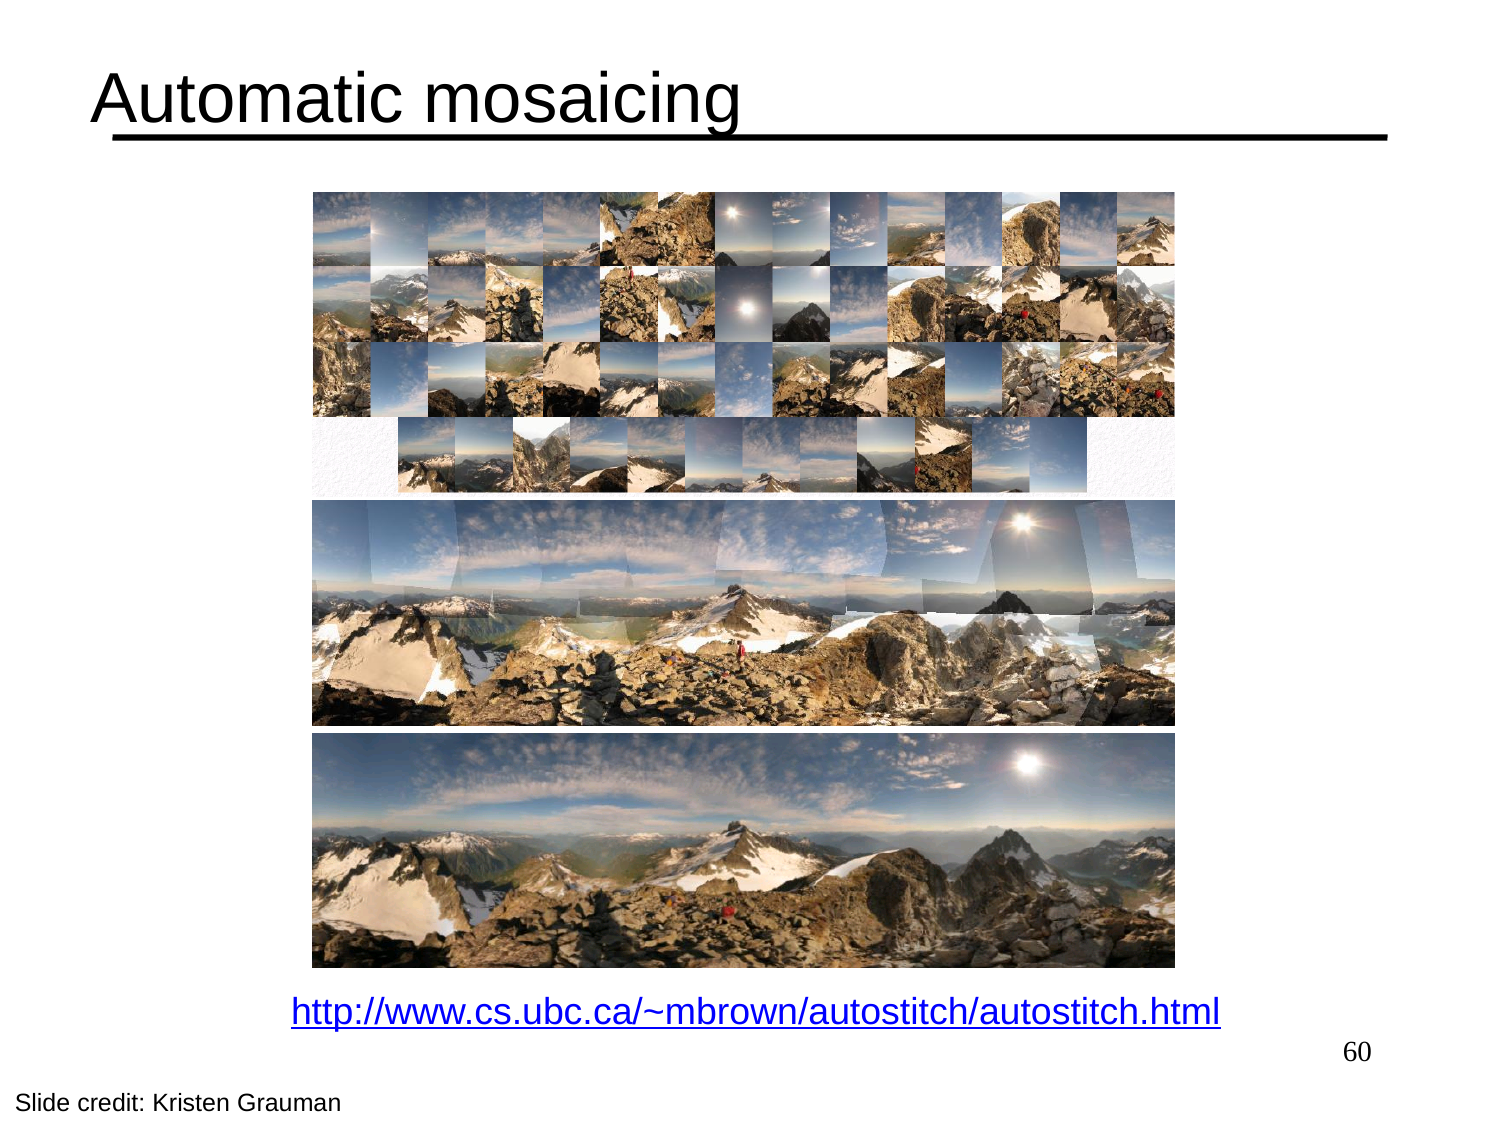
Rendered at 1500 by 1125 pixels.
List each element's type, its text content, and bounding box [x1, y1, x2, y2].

text_box http://www.cs.ubc.ca/~mbrown/autostitch/autostitch.html [276, 979, 1237, 1040]
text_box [312, 192, 1176, 968]
title Automatic mosaicing [74, 0, 1426, 188]
text_box Slide credit: Kristen Grauman [0, 1079, 788, 1125]
slide_number 60 [1074, 1024, 1388, 1101]
